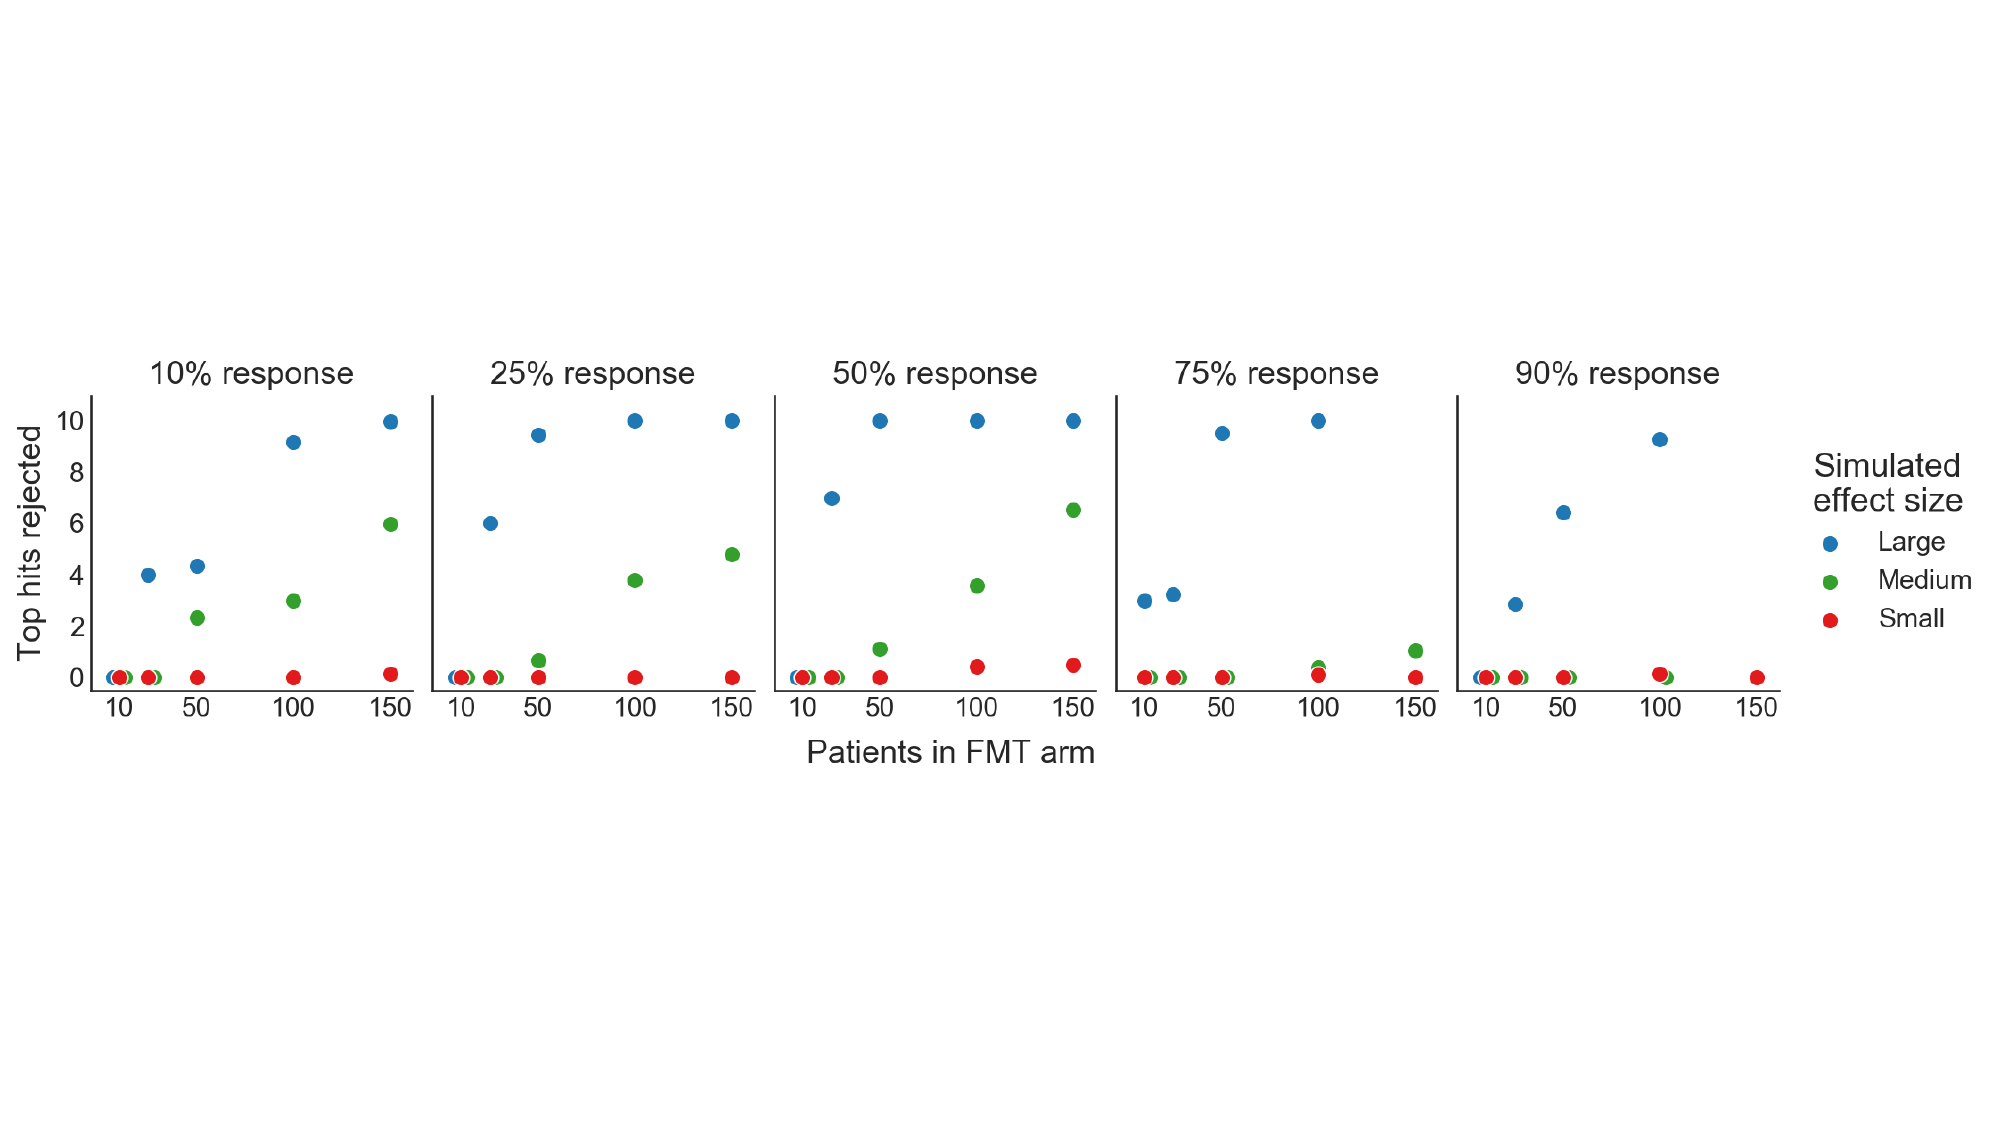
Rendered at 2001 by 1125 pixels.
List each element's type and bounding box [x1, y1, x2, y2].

picture [3, 347, 1996, 783]
